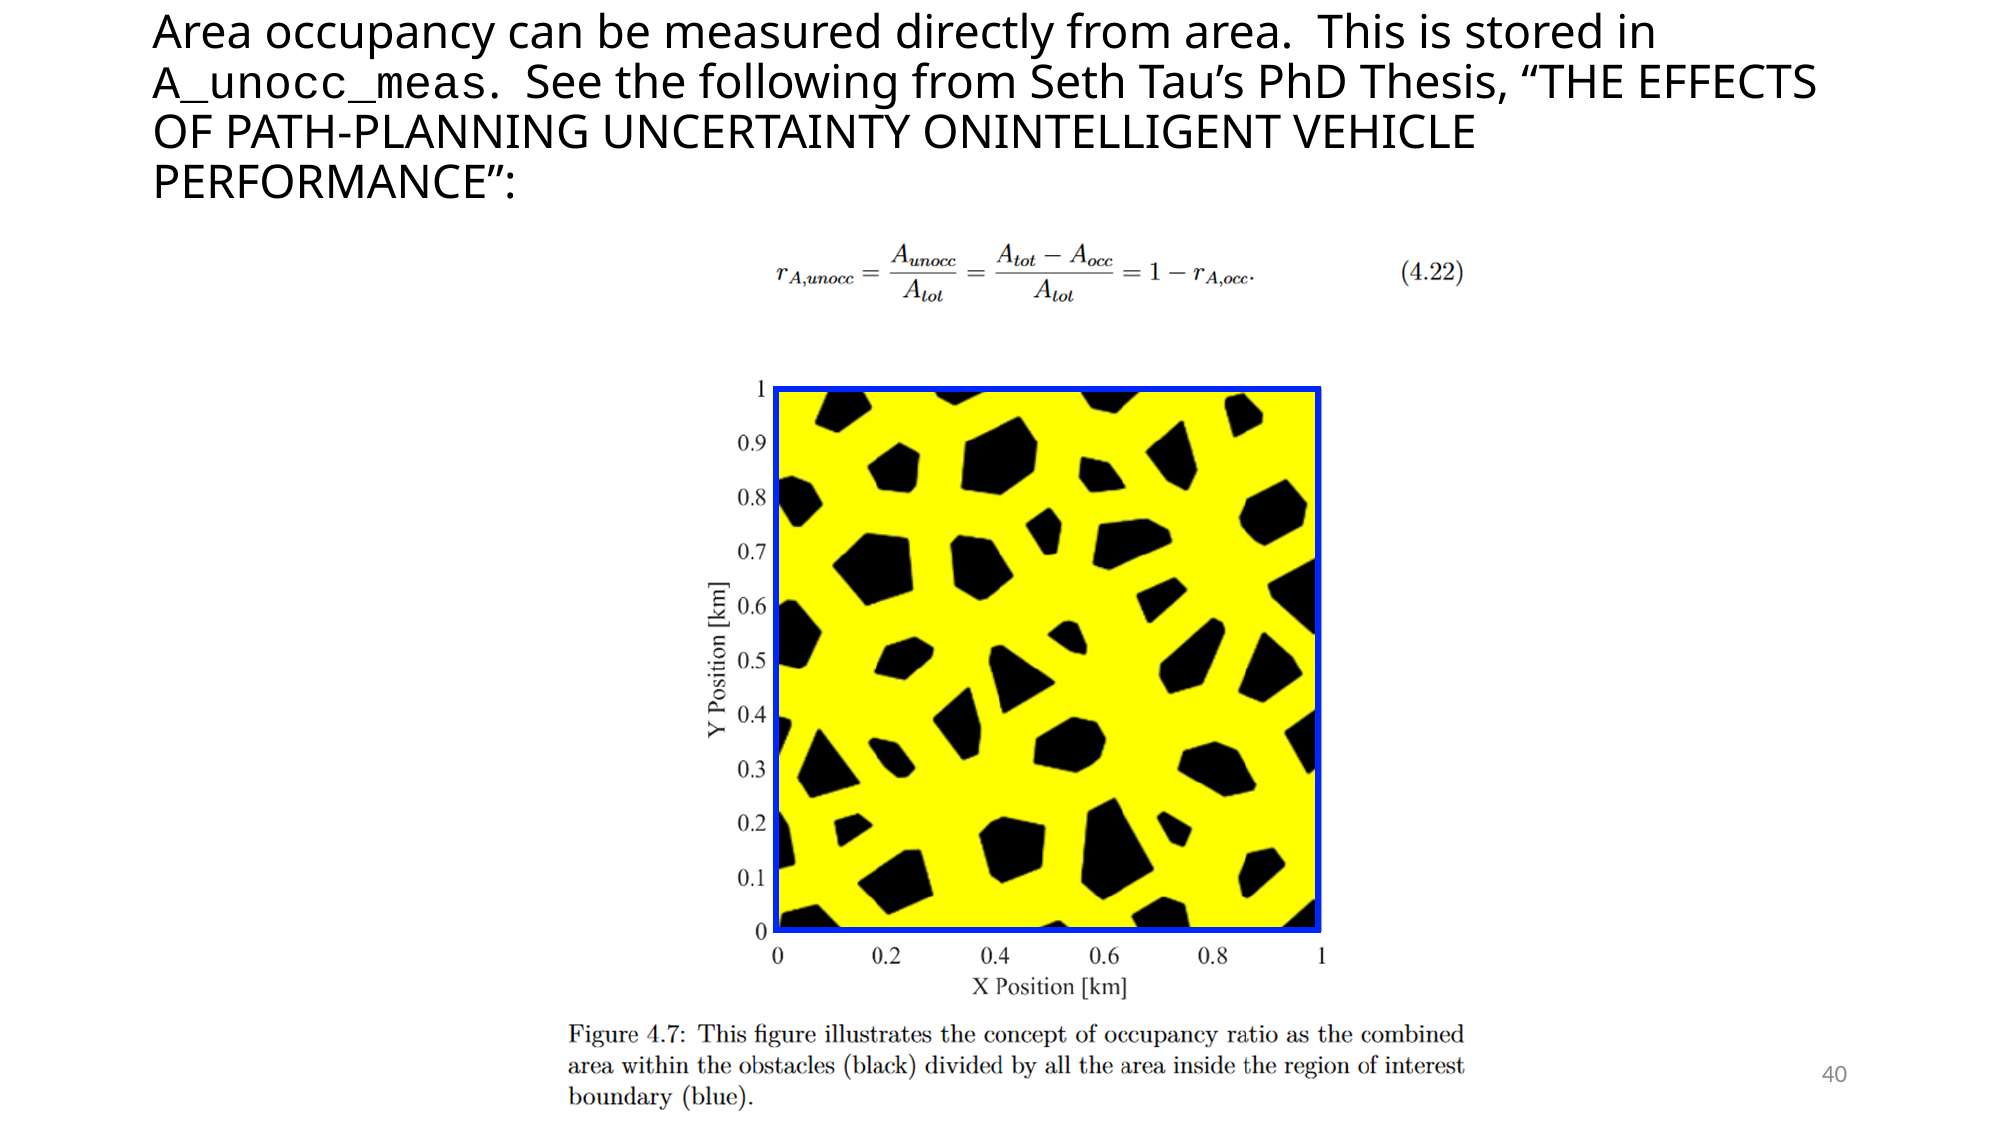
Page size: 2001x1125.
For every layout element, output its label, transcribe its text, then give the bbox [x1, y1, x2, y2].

title Area occupancy can be measured directly from area. This is stored in A_unocc_meas. See the following from Seth Tau’s PhD Thesis, “THE EFFECTS OF PATH-PLANNING UNCERTAINTY ONINTELLIGENT VEHICLE PERFORMANCE”: [137, 0, 1863, 218]
picture [508, 213, 1492, 1125]
slide_number 40 [1492, 1042, 1863, 1103]
